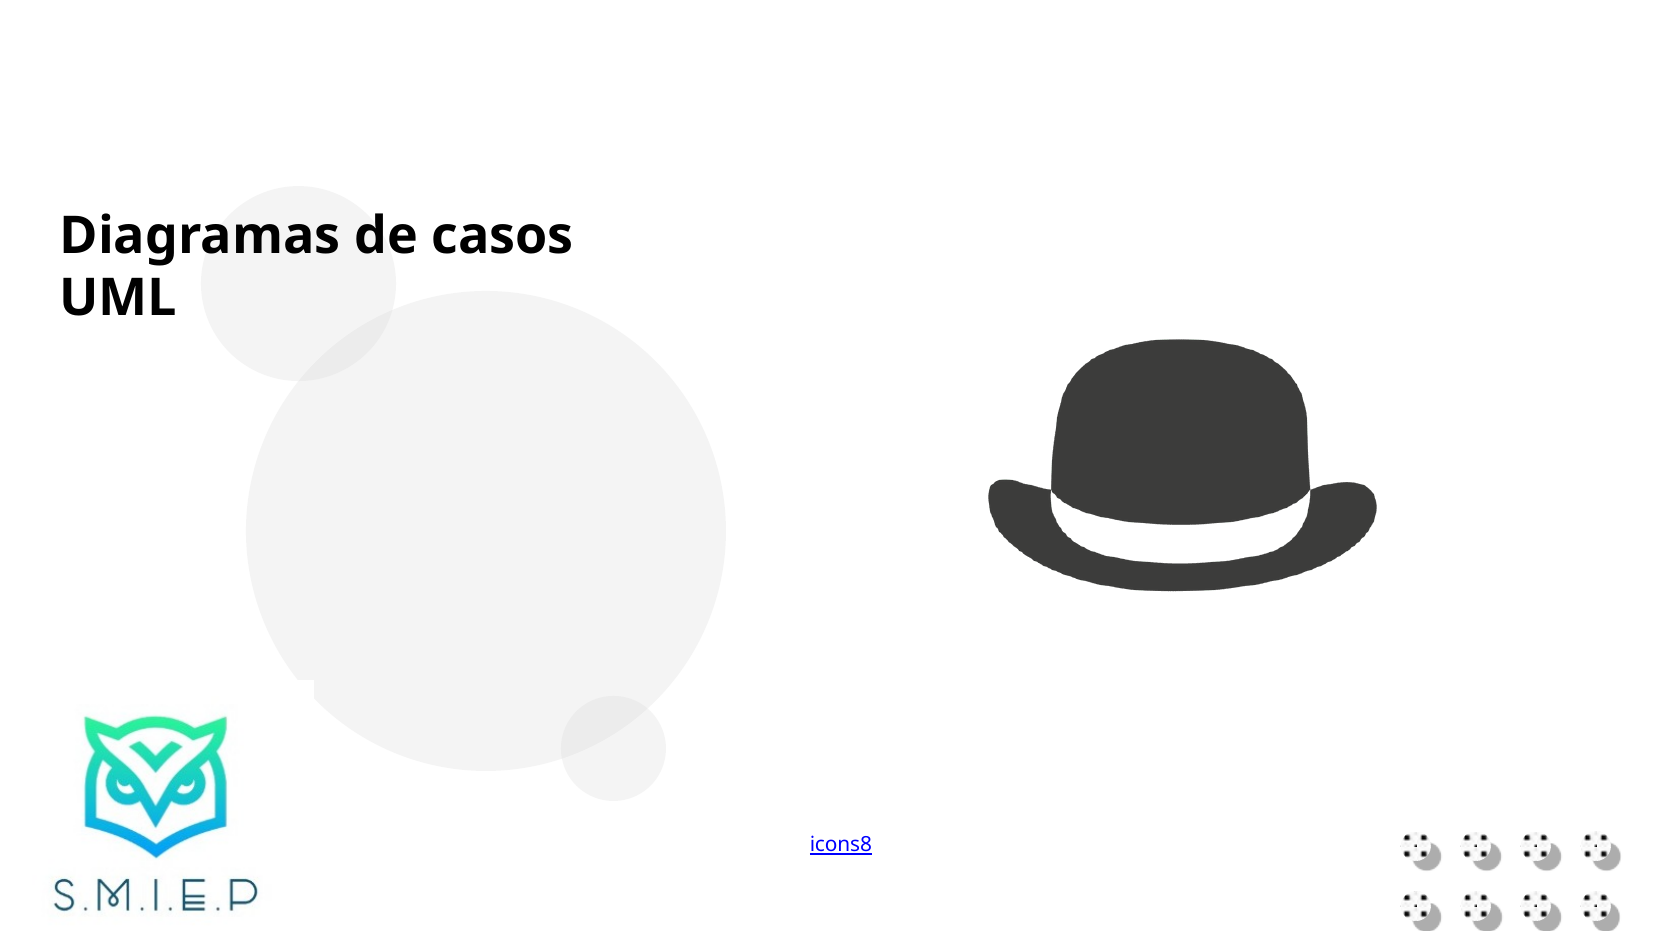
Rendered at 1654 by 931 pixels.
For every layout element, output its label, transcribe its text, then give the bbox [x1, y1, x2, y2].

picture [1520, 832, 1551, 862]
picture [1580, 891, 1611, 922]
text_box [786, 132, 1578, 832]
picture [1460, 832, 1491, 862]
picture [1520, 891, 1551, 922]
picture [1400, 891, 1431, 922]
picture [970, 253, 1394, 677]
picture [1580, 831, 1611, 862]
picture [0, 680, 314, 931]
text_box Diagramas de casos UML [45, 193, 715, 395]
picture [1400, 832, 1431, 862]
picture [1460, 891, 1491, 922]
picture [713, 129, 1620, 810]
